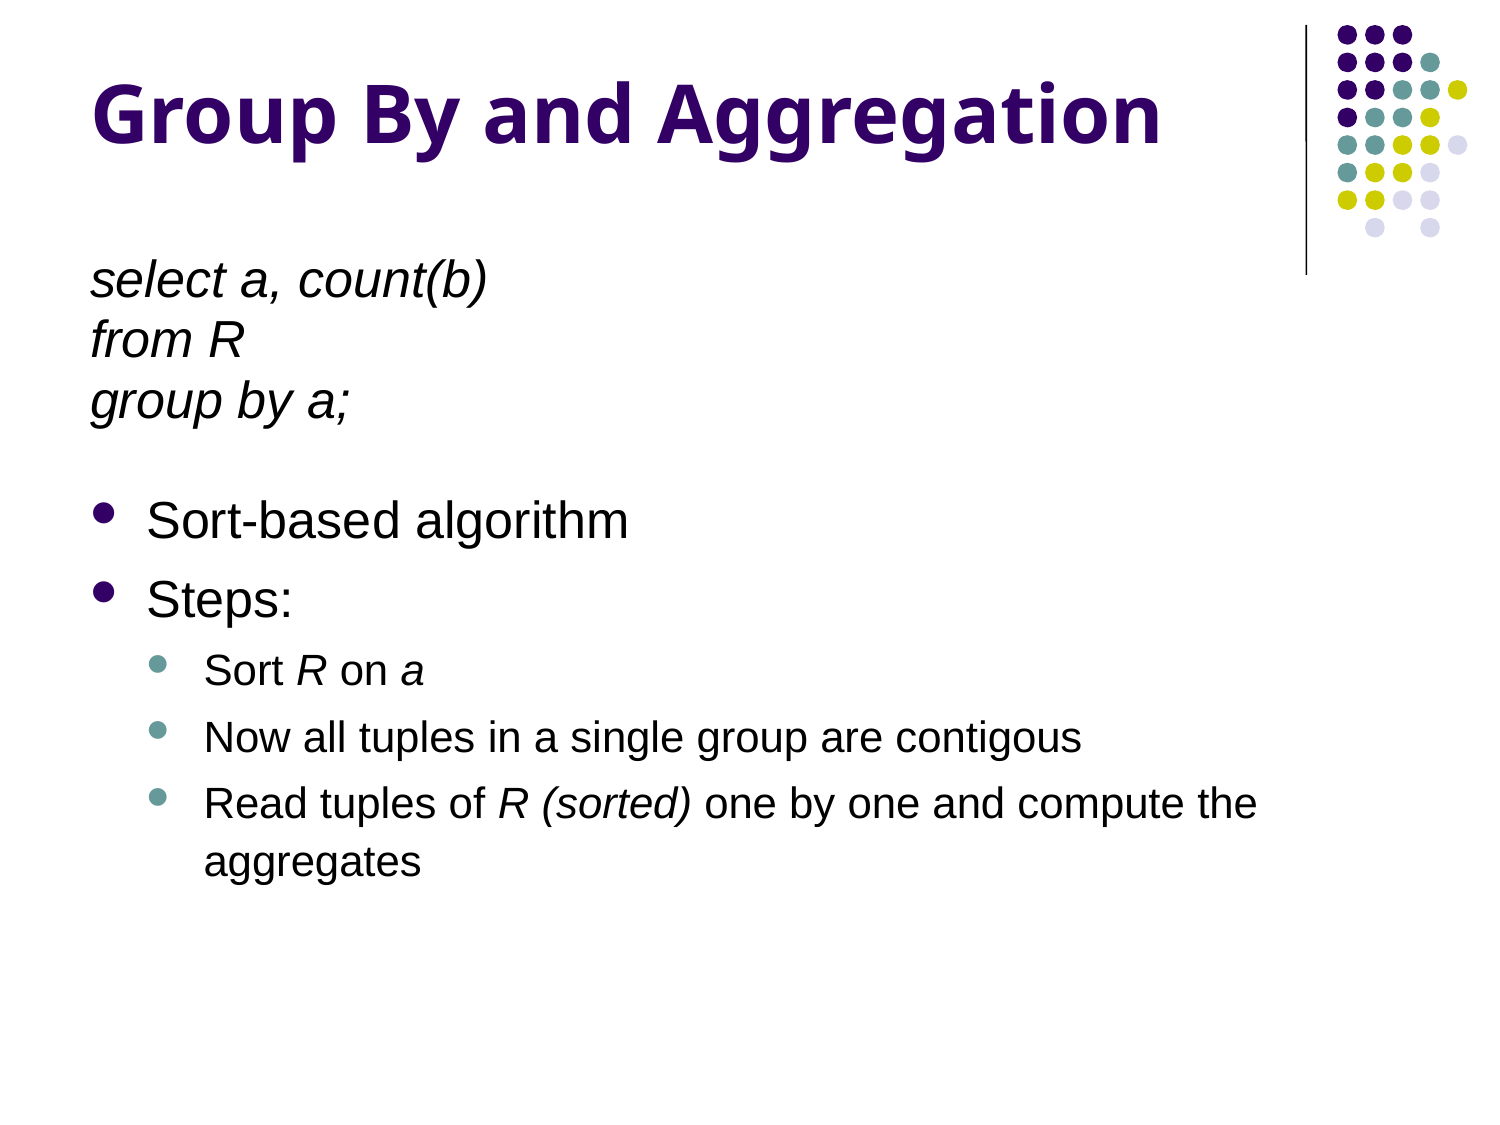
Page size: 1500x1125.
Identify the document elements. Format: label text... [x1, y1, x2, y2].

list select a, count(b) from R group by a; Sort-based algorithm Steps: Sort R on a Now all tuples in a single group are contigous Read tuples of R (sorted) one by one and compute the aggregates [74, 249, 1479, 1063]
title Group By and Aggregation [74, 0, 1313, 168]
